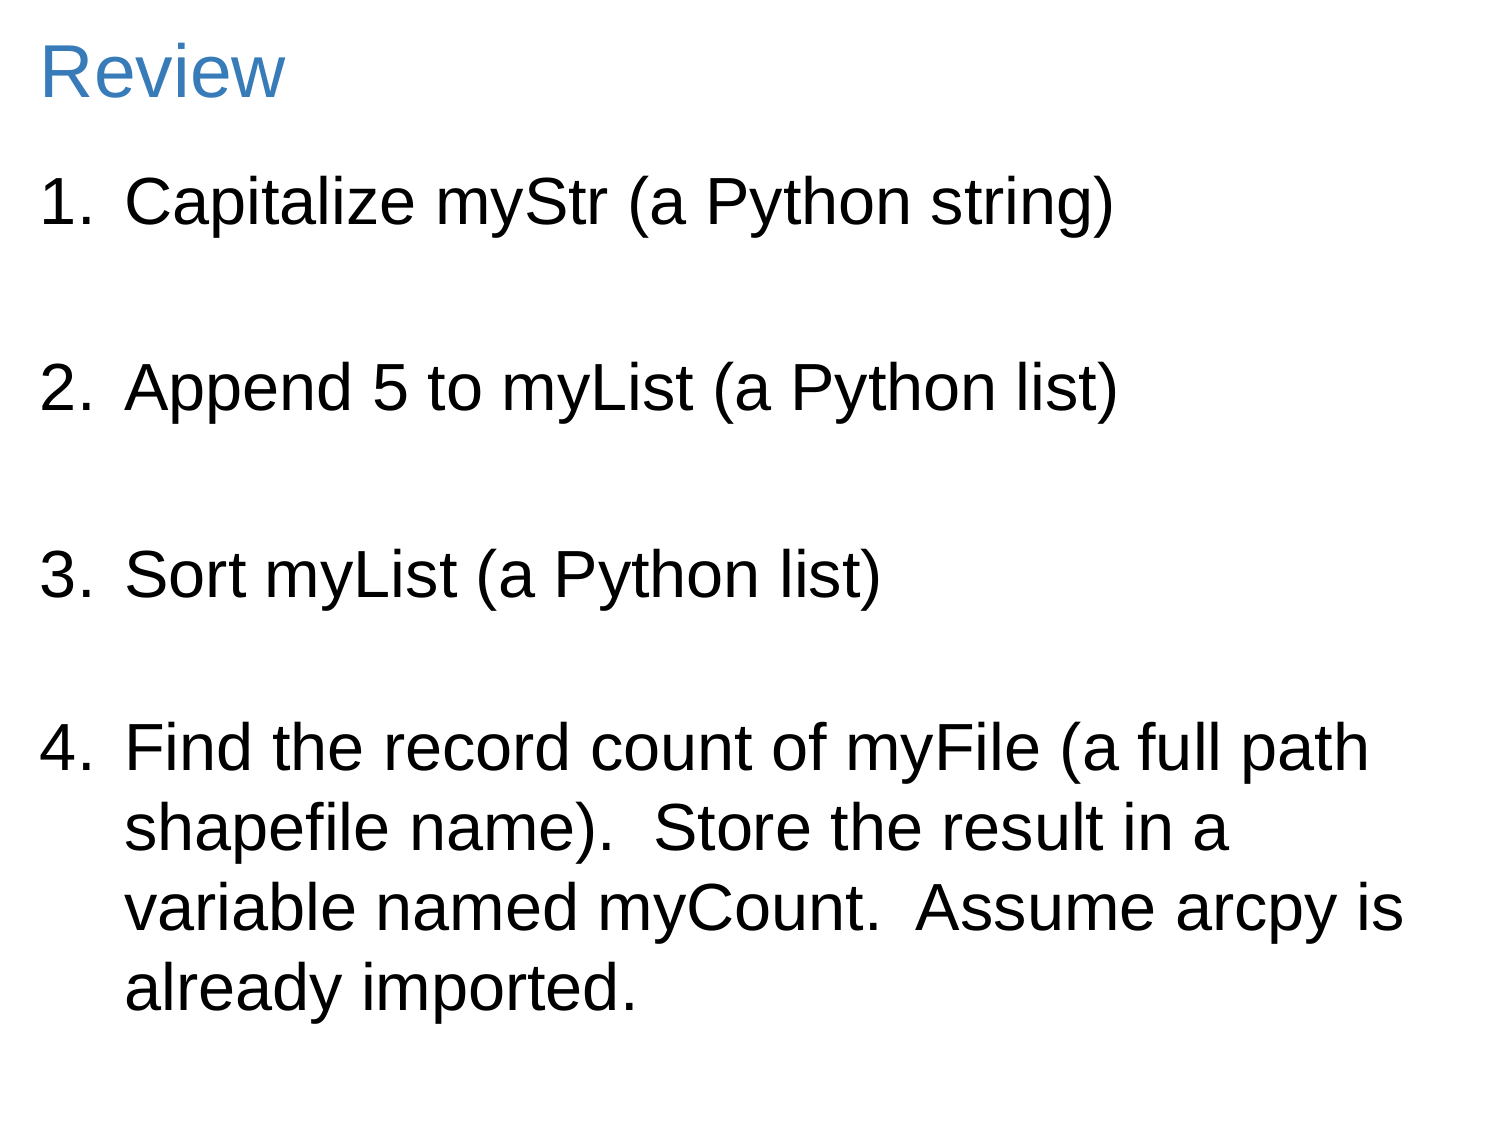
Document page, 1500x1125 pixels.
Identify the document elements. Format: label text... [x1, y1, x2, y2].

list Capitalize myStr (a Python string) Append 5 to myList (a Python list) Sort myList (a Python list) Find the record count of myFile (a full path shapefile name). Store the result in a variable named myCount. Assume arcpy is already imported. [24, 149, 1450, 1038]
title Review [24, 30, 1338, 106]
